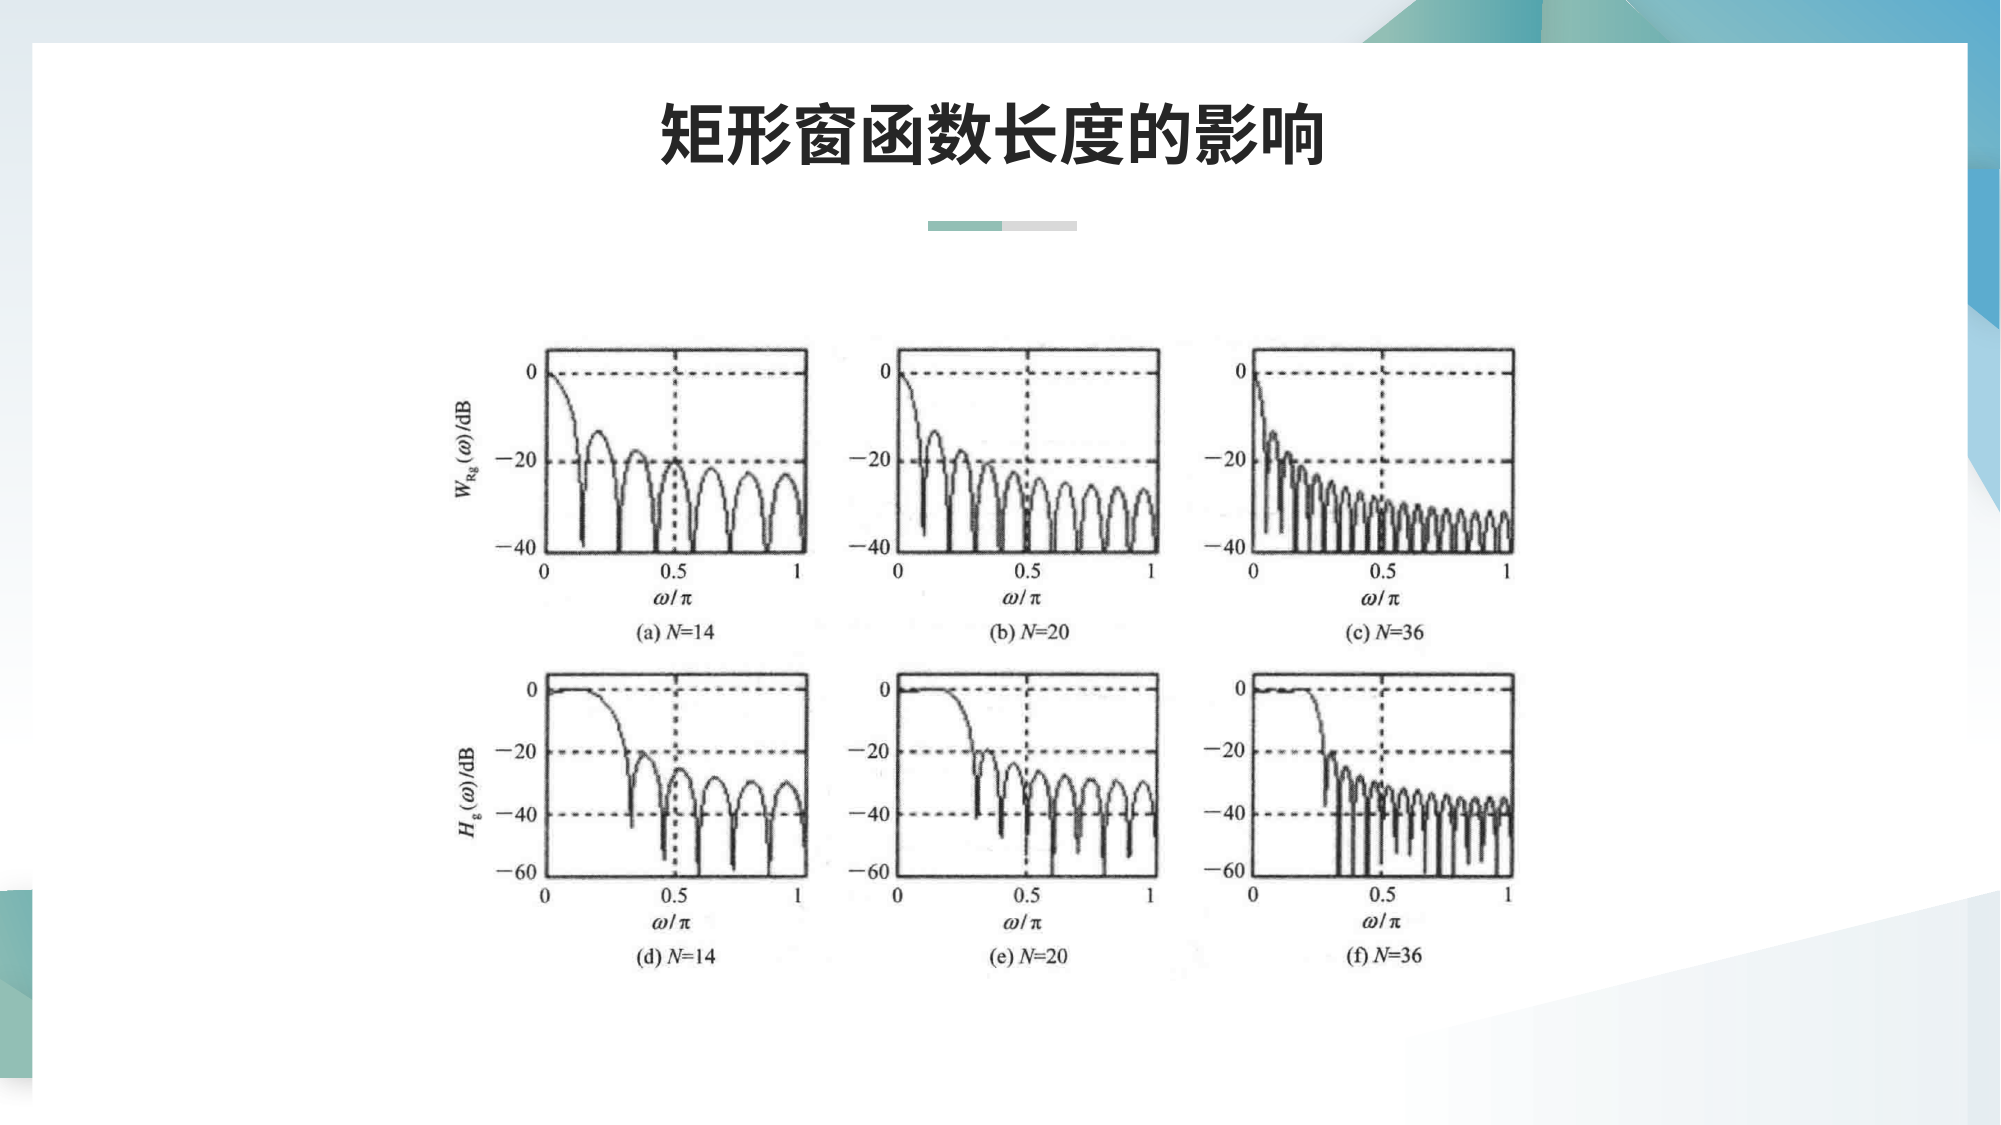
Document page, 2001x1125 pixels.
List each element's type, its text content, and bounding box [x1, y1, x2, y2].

picture [396, 335, 1604, 981]
text_box 矩形窗函数长度的影响 [644, 85, 1342, 180]
